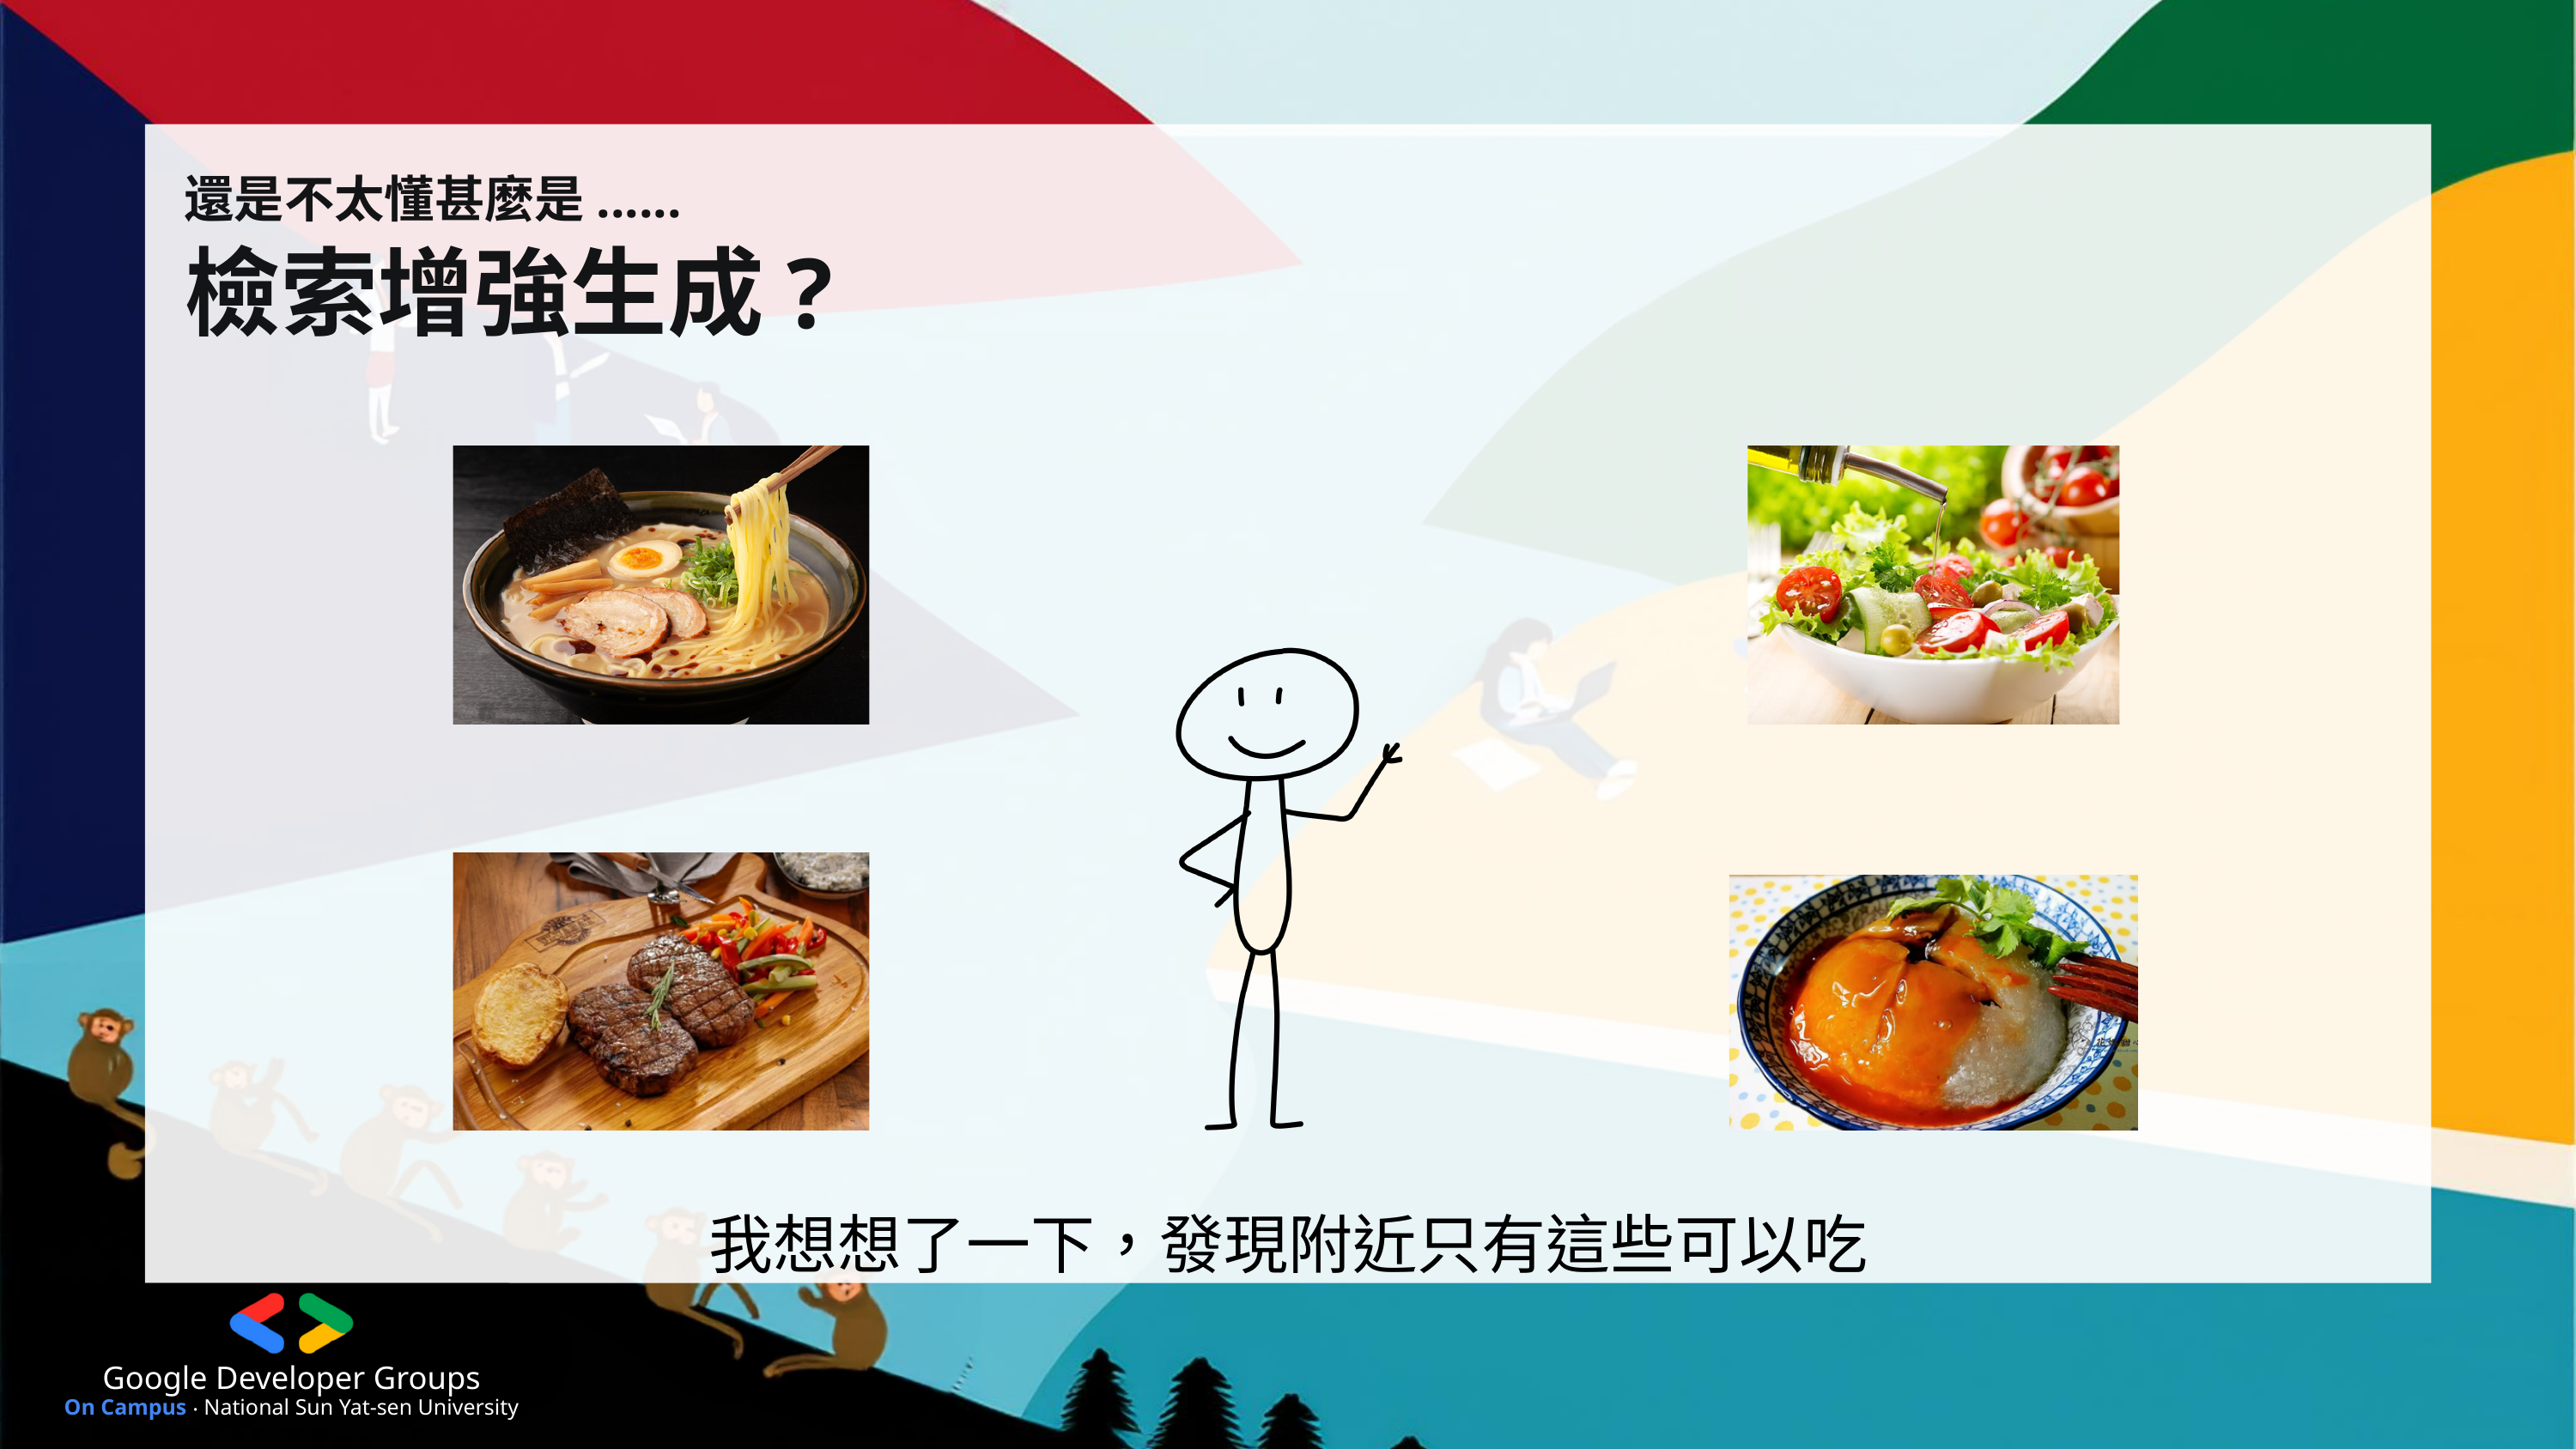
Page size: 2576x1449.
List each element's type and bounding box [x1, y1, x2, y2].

text_box [0, 0, 2576, 1449]
